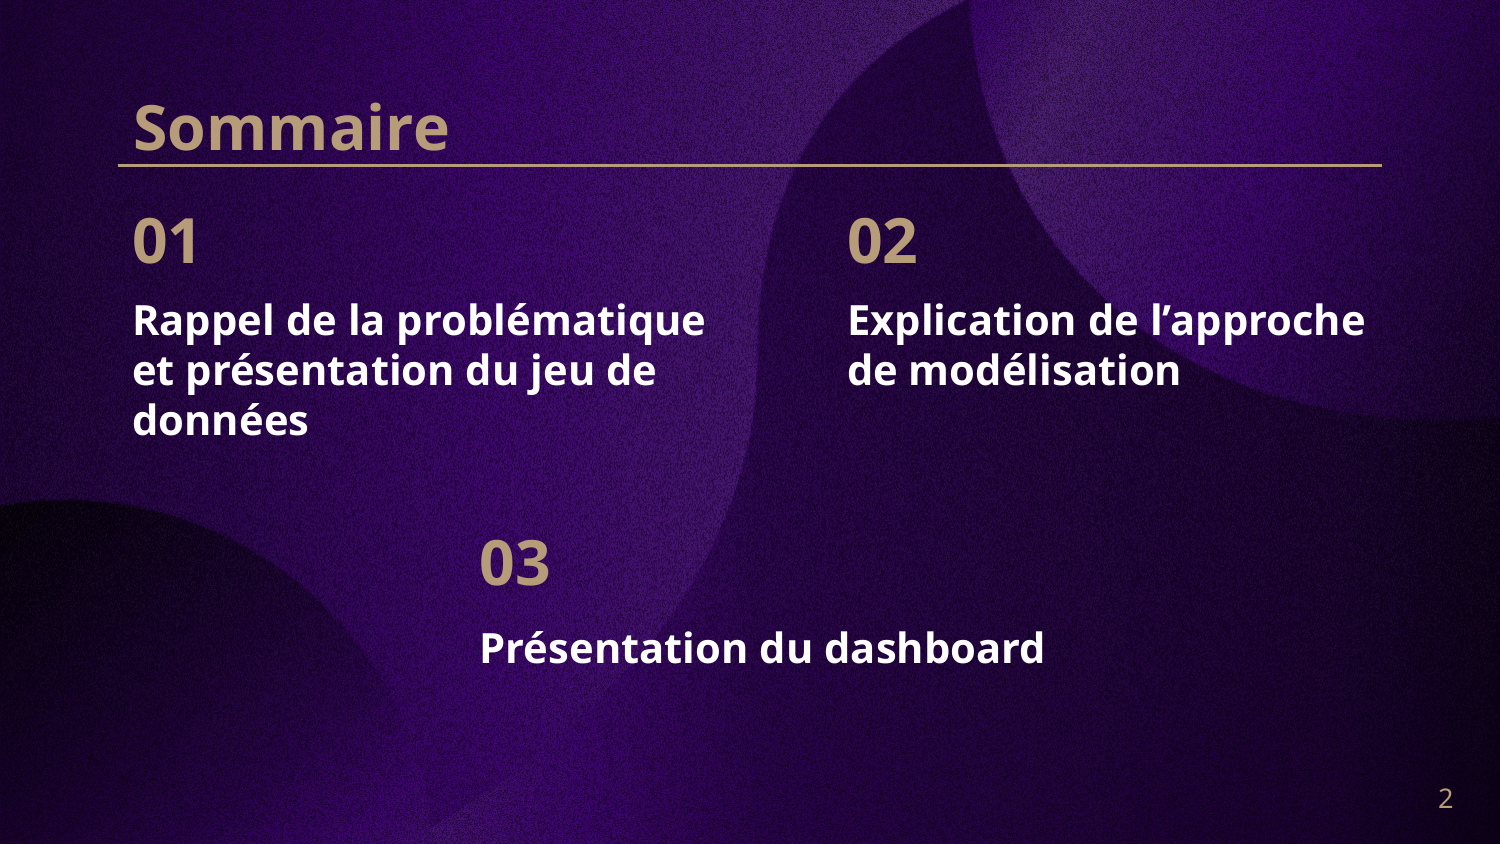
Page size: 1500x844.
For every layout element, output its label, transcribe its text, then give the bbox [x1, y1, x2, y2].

title 01 [117, 196, 664, 281]
slide_number ‹#› [1378, 766, 1469, 832]
picture [0, 0, 1500, 844]
subtitle Explication de l’approche de modélisation [832, 286, 1404, 409]
subtitle Présentation du dashboard [464, 602, 1076, 687]
title 03 [464, 518, 1012, 602]
subtitle Rappel de la problématique et présentation du jeu de données [117, 286, 750, 459]
title Sommaire [118, 72, 1382, 164]
title 02 [832, 196, 1379, 281]
